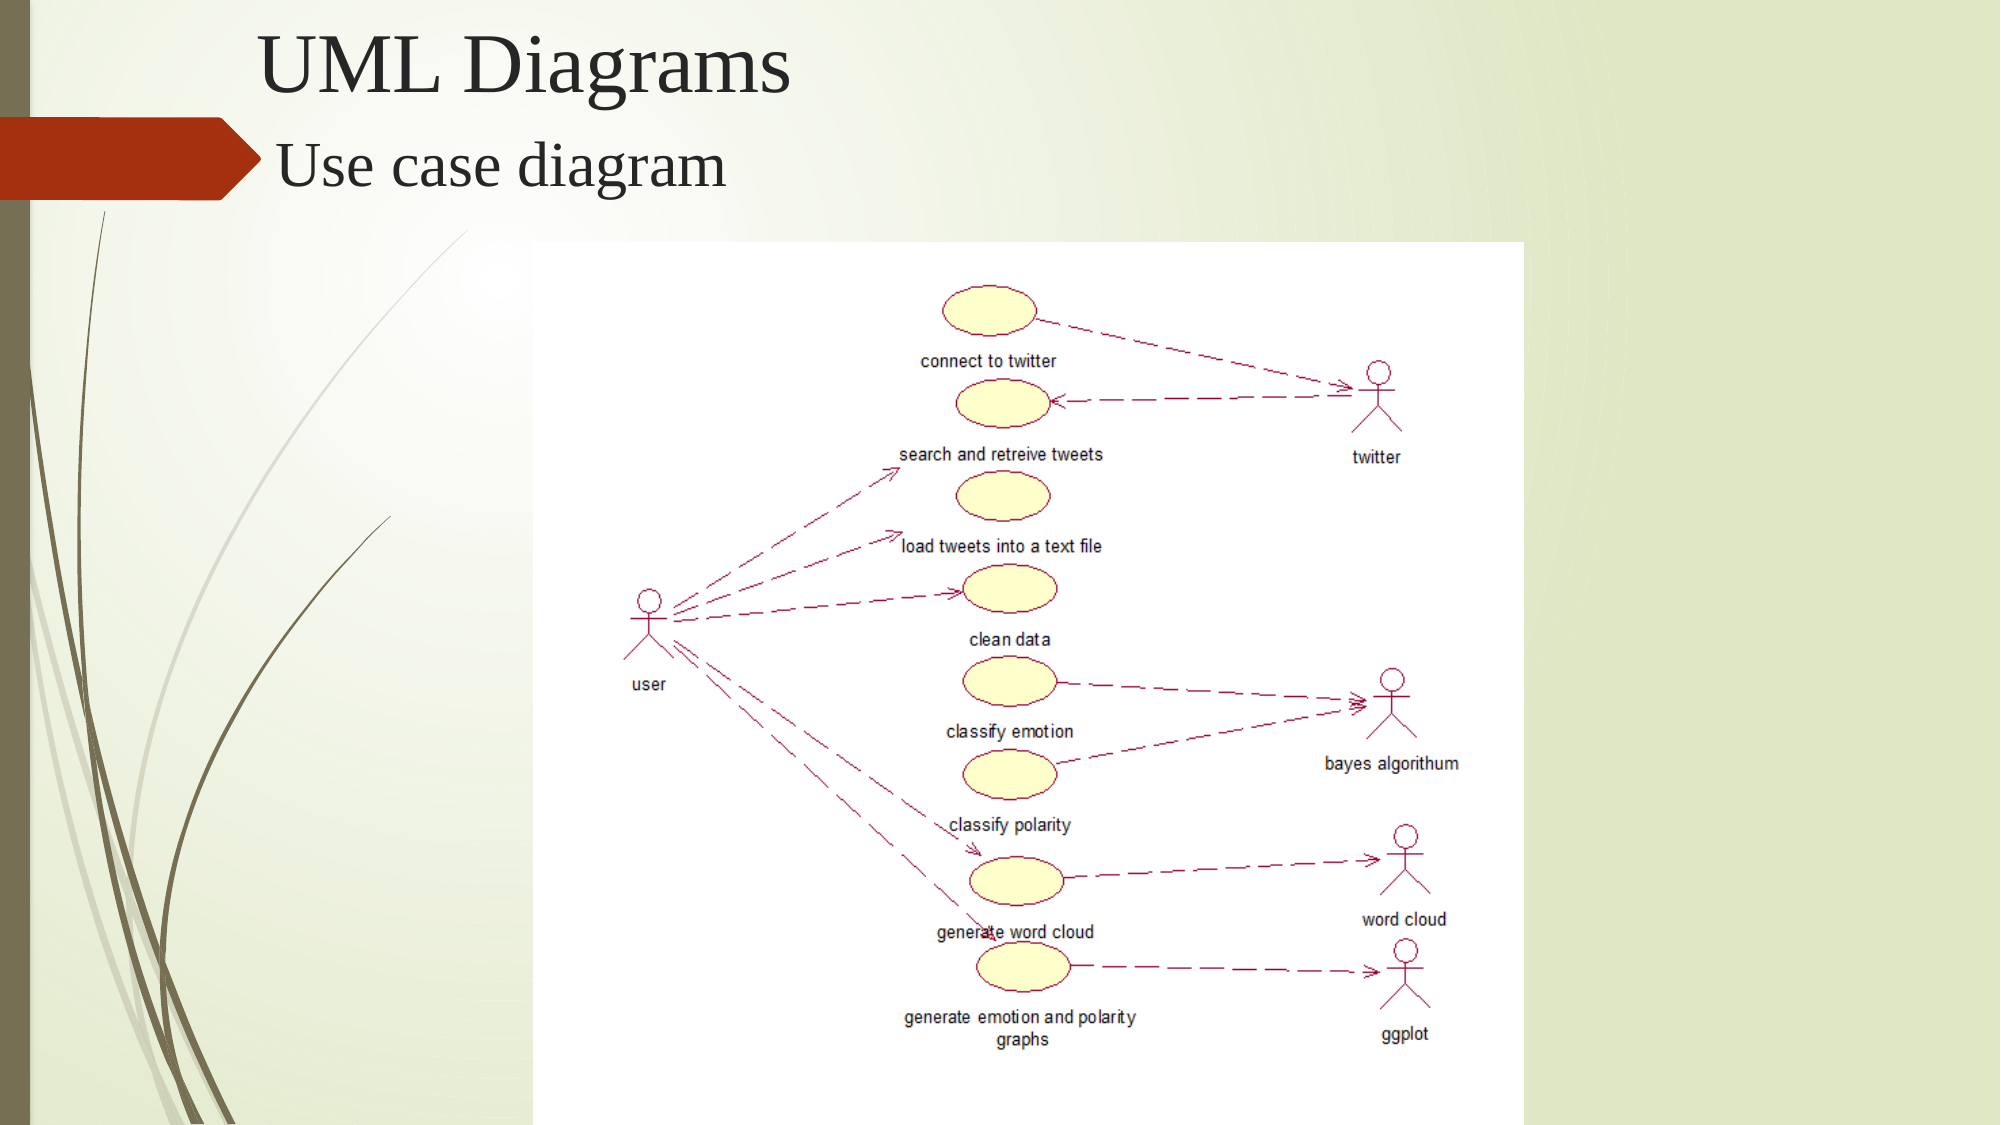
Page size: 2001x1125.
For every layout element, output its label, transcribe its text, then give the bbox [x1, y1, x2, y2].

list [533, 241, 1524, 1125]
title UML Diagrams Use case diagram [241, 0, 1703, 211]
